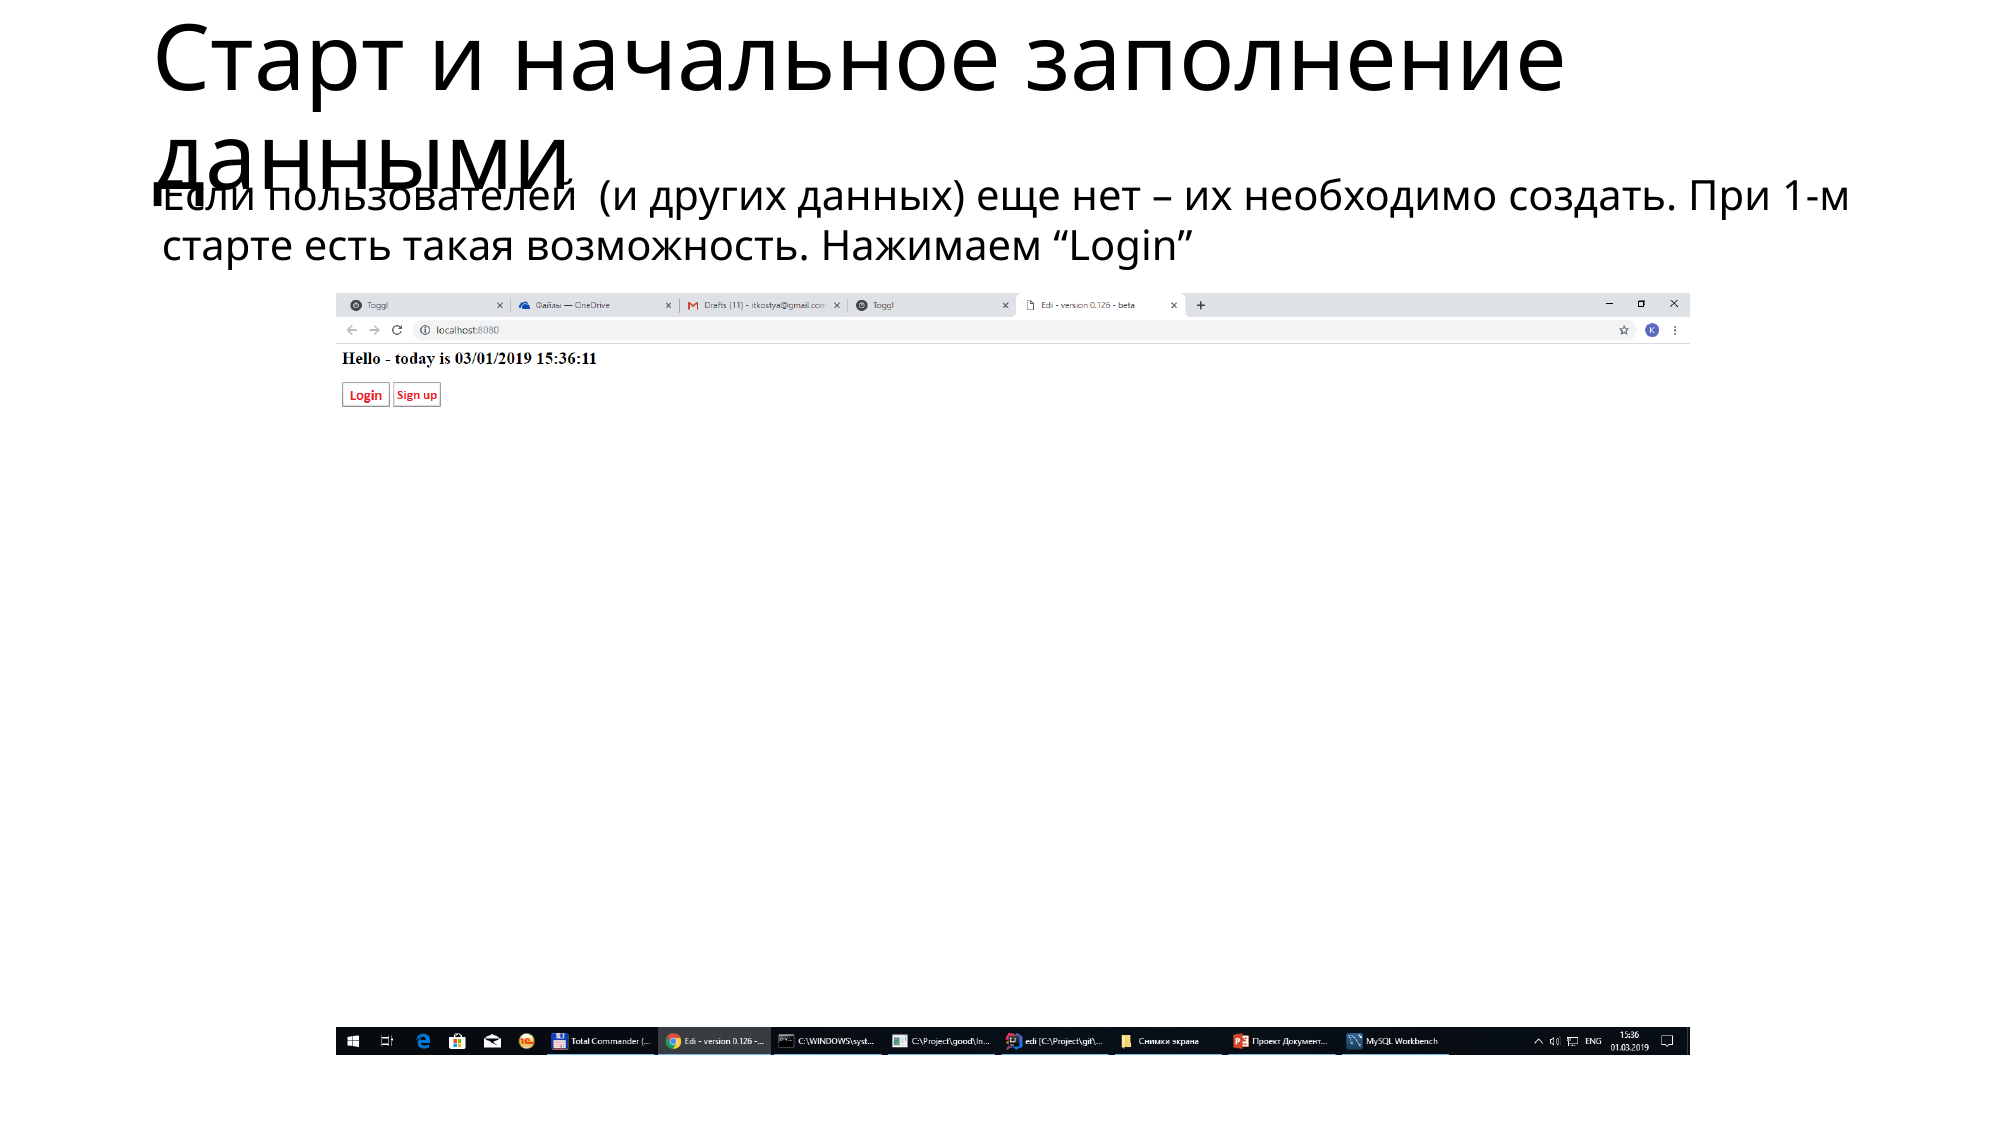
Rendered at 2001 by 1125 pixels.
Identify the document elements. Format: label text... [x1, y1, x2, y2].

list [336, 293, 1690, 1055]
text_box Если пользователей (и других данных) еще нет – их необходимо создать. При 1-м старте есть такая возможность. Нажимаем “Login” [147, 160, 1879, 276]
title Старт и начальное заполнение данными [137, 59, 1863, 161]
